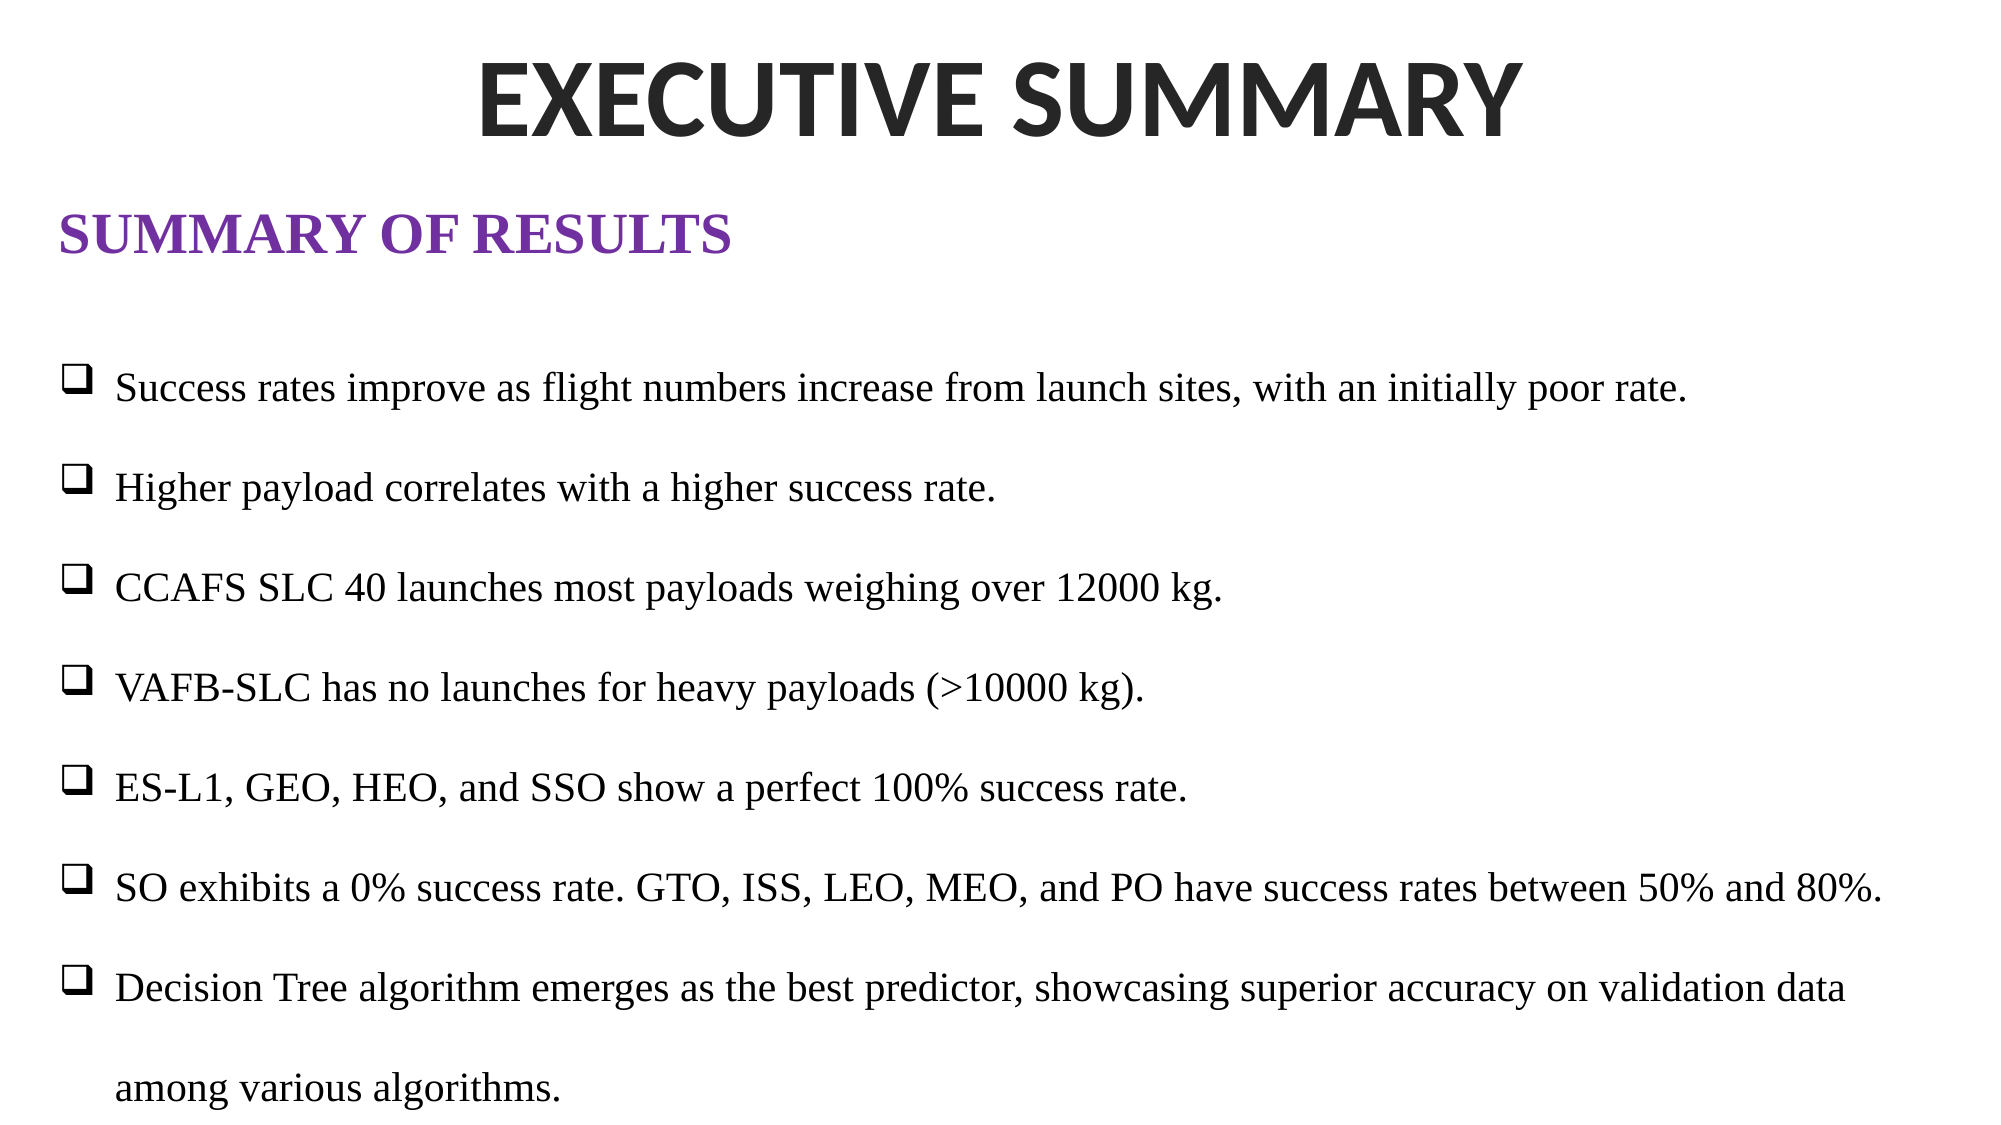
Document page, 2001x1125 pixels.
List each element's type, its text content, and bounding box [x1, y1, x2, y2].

text_box EXECUTIVE SUMMARY [461, 16, 1539, 167]
text_box SUMMARY OF RESULTS Success rates improve as flight numbers increase from launch sites, with an initially poor rate. Higher payload correlates with a higher success rate. CCAFS SLC 40 launches most payloads weighing over 12000 kg. VAFB-SLC has no launches for heavy payloads (>10000 kg). ES-L1, GEO, HEO, and SSO show a perfect 100% success rate. SO exhibits a 0% success rate. GTO, ISS, LEO, MEO, and PO have success rates between 50% and 80%. Decision Tree algorithm emerges as the best predictor, showcasing superior accuracy on validation data among various algorithms. [44, 187, 1948, 1118]
